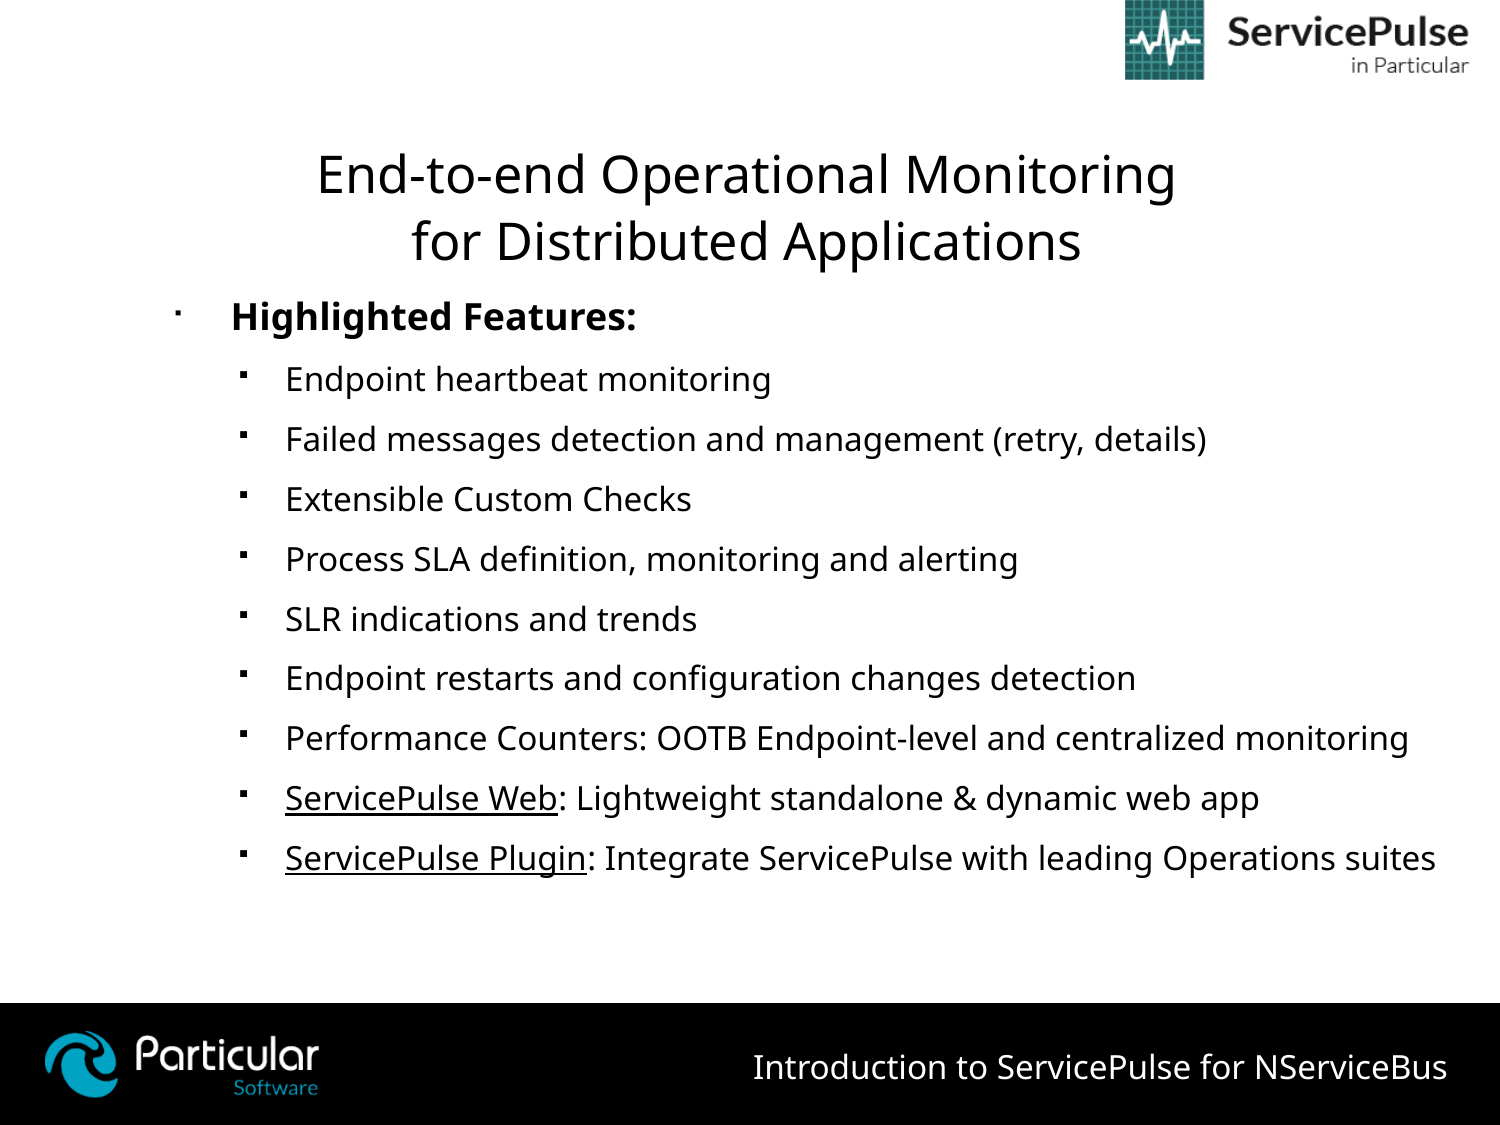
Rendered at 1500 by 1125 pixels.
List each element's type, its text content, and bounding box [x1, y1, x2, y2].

text_box Introduction to ServicePulse for NServiceBus [323, 1037, 1463, 1094]
text_box End-to-end Operational Monitoring for Distributed Applications Highlighted Features: Endpoint heartbeat monitoring Failed messages detection and management (retry, details) Extensible Custom Checks Process SLA definition, monitoring and alerting SLR indications and trends Endpoint restarts and configuration changes detection Performance Counters: OOTB Endpoint-level and centralized monitoring ServicePulse Web: Lightweight standalone & dynamic web app ServicePulse Plugin: Integrate ServicePulse with leading Operations suites [0, 131, 1495, 832]
text_box [0, 1003, 1500, 1125]
picture [1123, 0, 1496, 81]
picture [45, 1031, 320, 1099]
